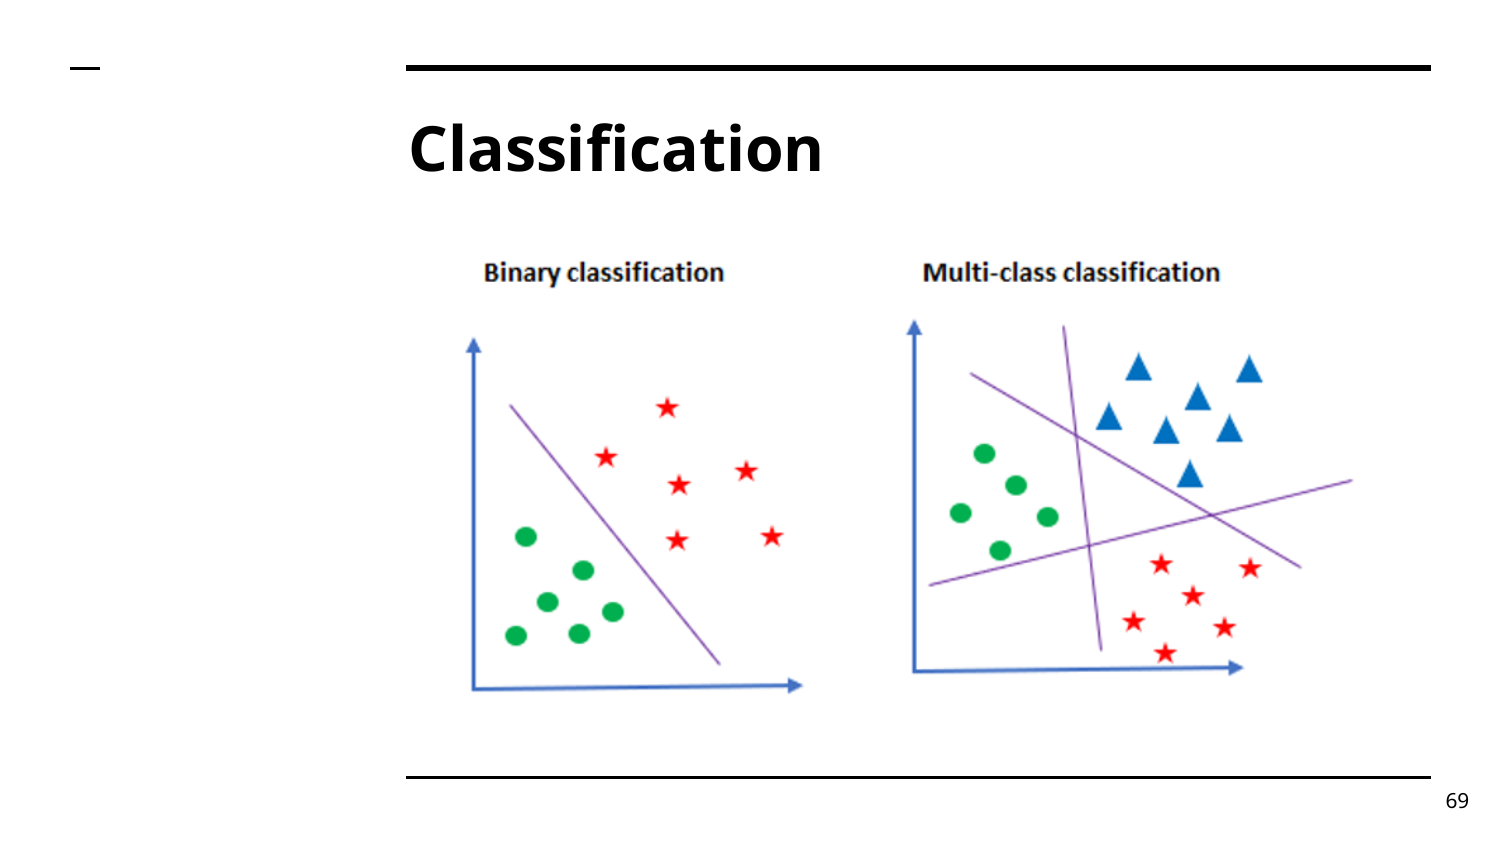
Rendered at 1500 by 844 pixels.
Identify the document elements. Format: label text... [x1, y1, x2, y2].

slide_number ‹#› [1394, 769, 1484, 834]
picture [454, 244, 1371, 725]
title Classification [393, 94, 1431, 199]
